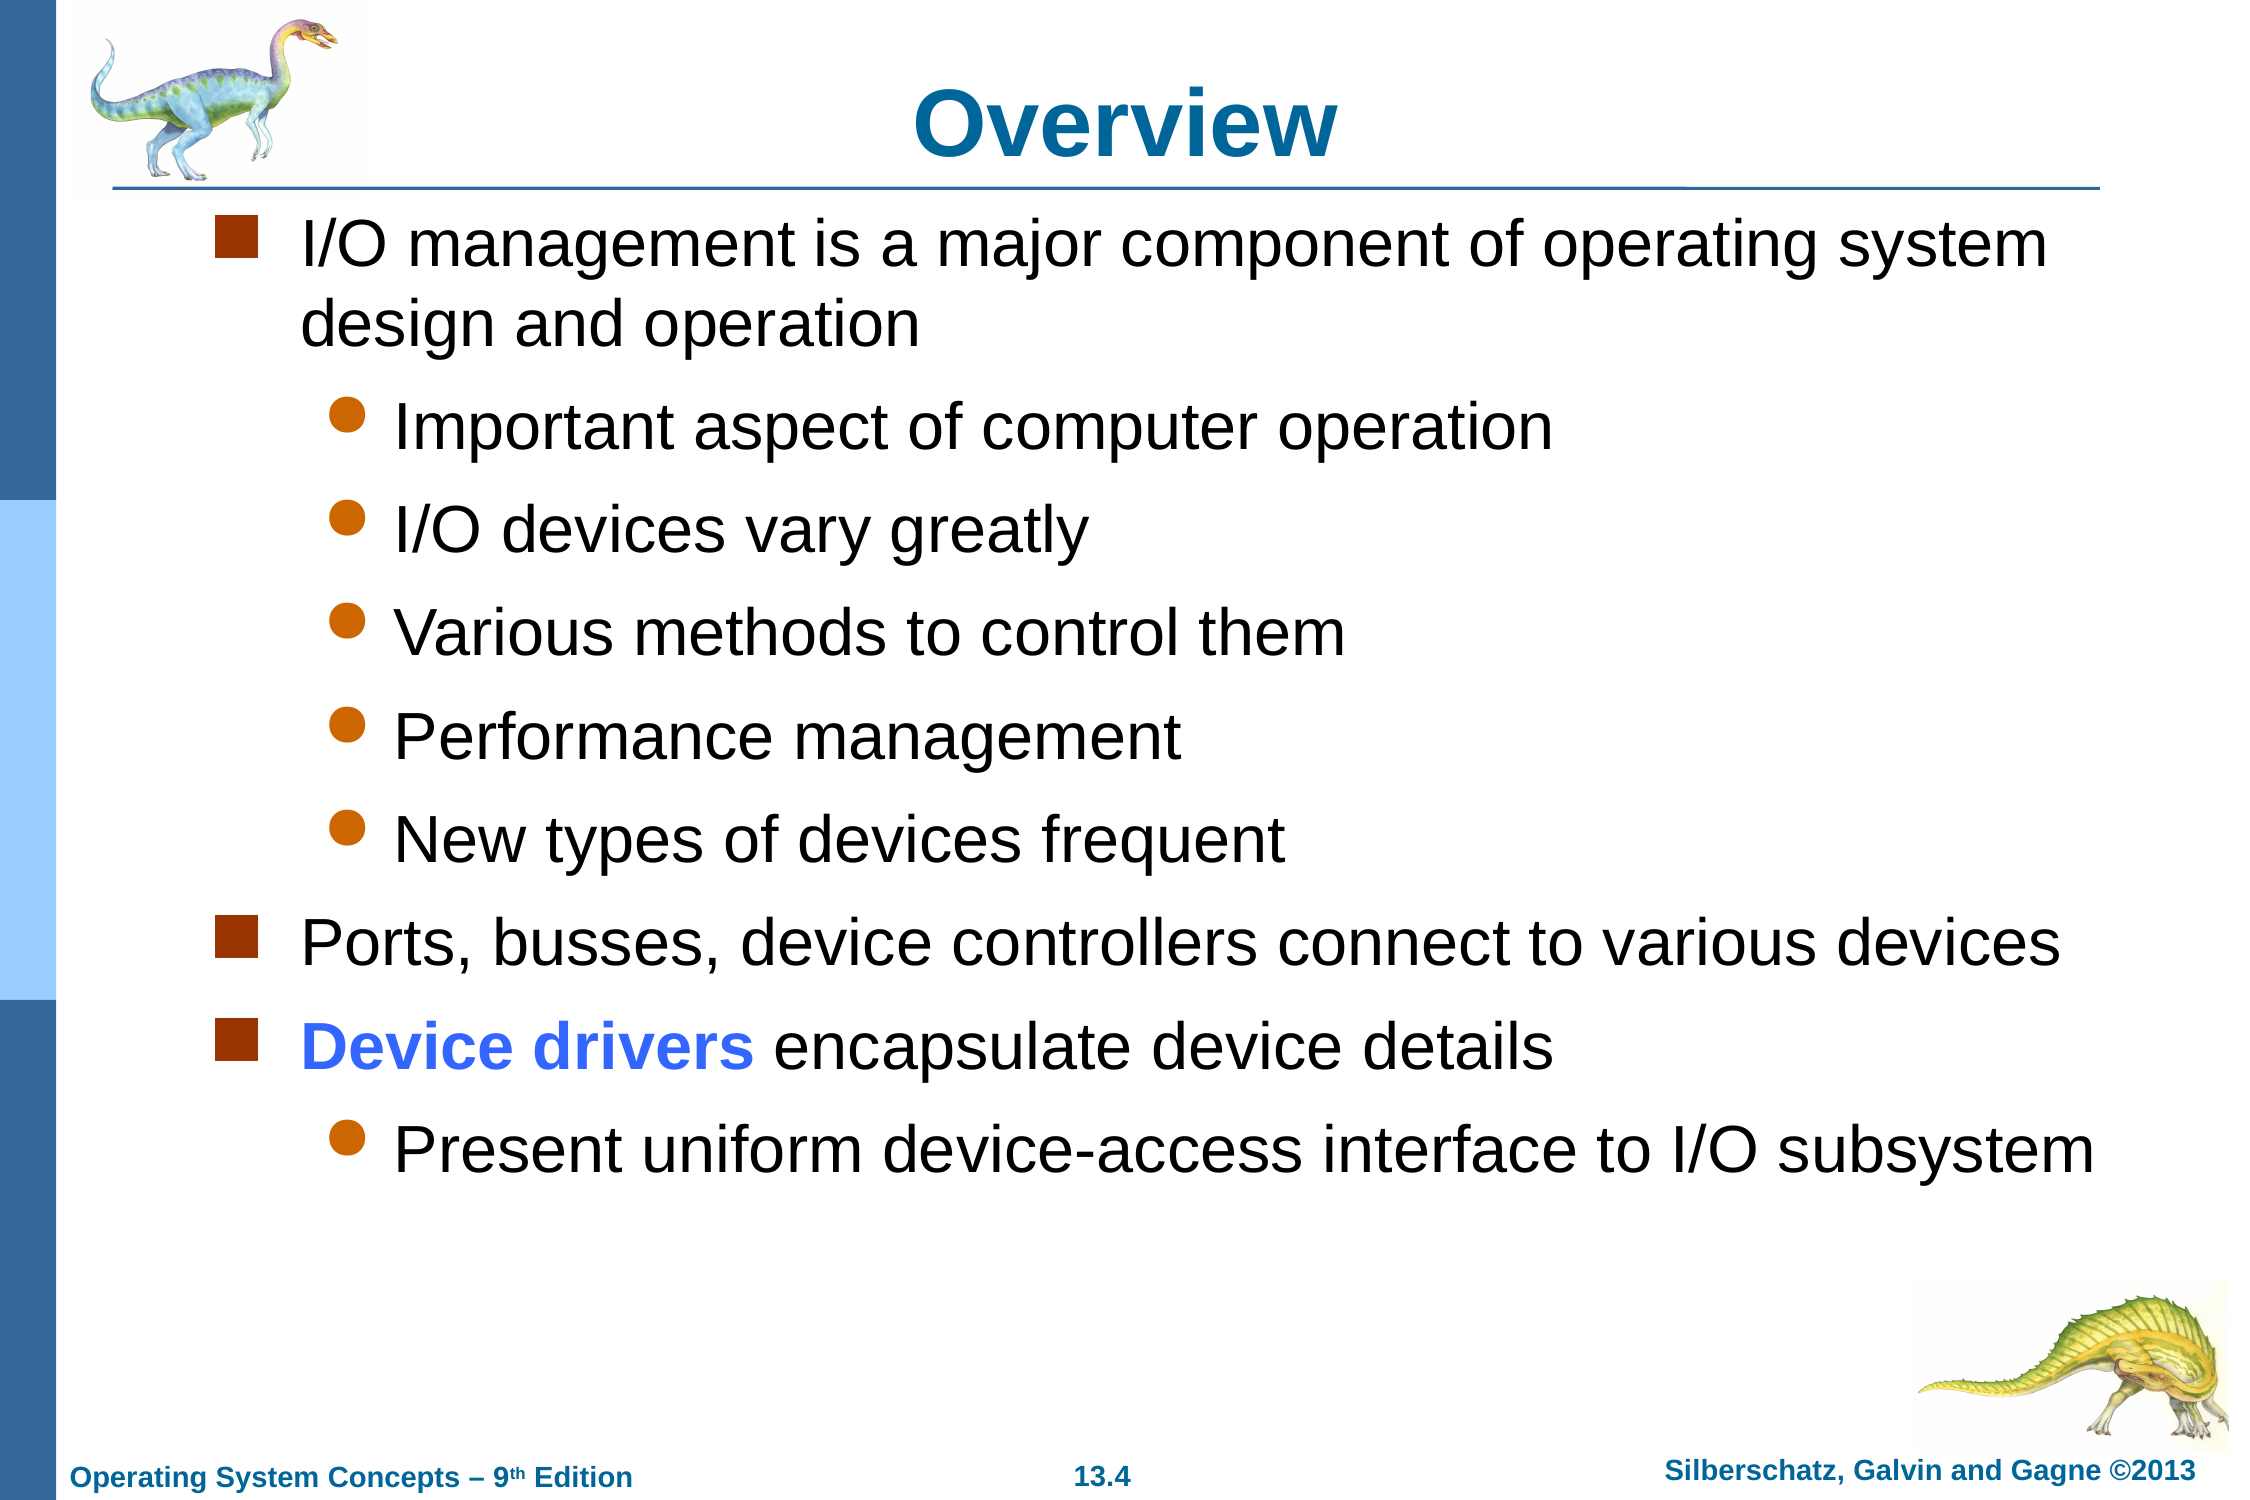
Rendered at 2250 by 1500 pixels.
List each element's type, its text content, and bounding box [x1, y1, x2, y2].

picture [70, 0, 365, 199]
title Overview [112, 60, 2138, 187]
picture [1913, 1279, 2229, 1453]
list I/O management is a major component of operating system design and operation Important aspect of computer operation I/O devices vary greatly Various methods to control them Performance management New types of devices frequent Ports, busses, device controllers connect to various devices Device drivers encapsulate device details Present uniform device-access interface to I/O subsystem [198, 188, 2224, 1180]
